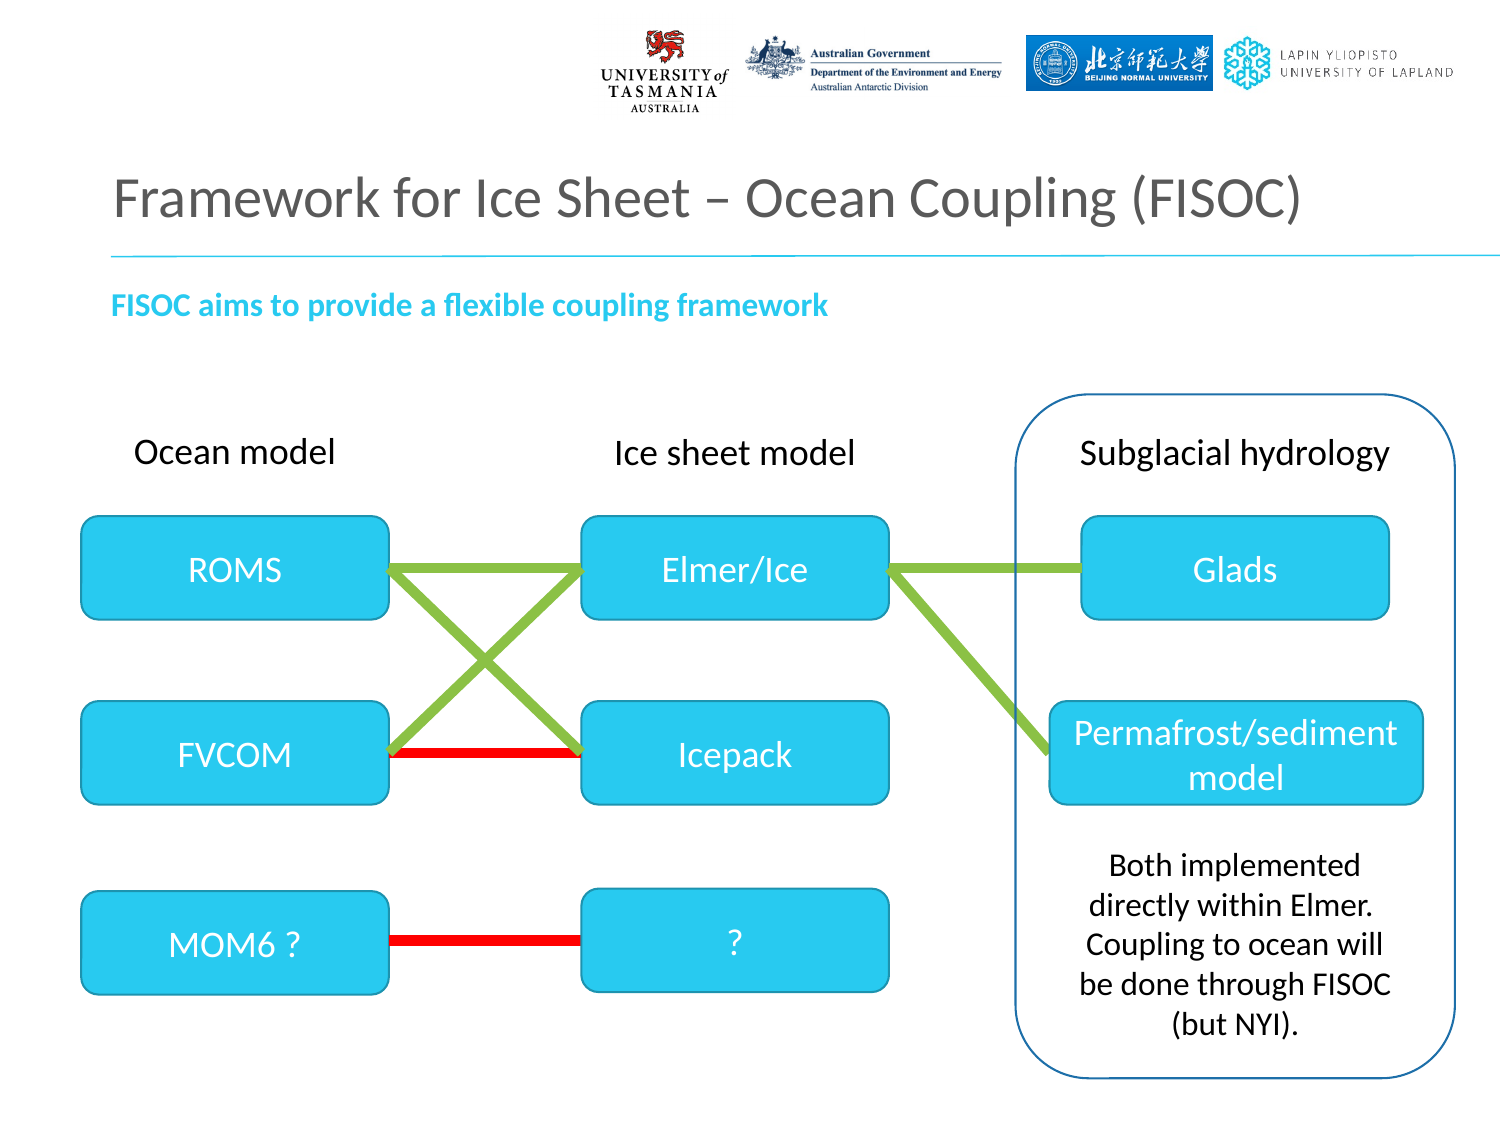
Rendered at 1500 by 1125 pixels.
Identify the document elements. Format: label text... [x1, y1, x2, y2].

text_box [1015, 394, 1455, 1079]
text_box Framework for Ice Sheet – Ocean Coupling (FISOC) [98, 151, 1333, 238]
picture [593, 13, 1011, 120]
text_box Ice sheet model [596, 420, 875, 481]
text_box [888, 567, 1050, 754]
picture [1026, 26, 1465, 100]
text_box Icepack [581, 701, 889, 805]
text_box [388, 567, 582, 754]
text_box FVCOM [81, 701, 389, 805]
text_box Both implemented directly within Elmer. Coupling to ocean will be done through FISOC (but NYI). [1055, 835, 1415, 1053]
text_box FISOC aims to provide a flexible coupling framework [96, 275, 1176, 332]
text_box Ocean model [96, 419, 375, 481]
text_box ? [581, 888, 889, 993]
text_box Elmer/Ice [581, 516, 889, 620]
text_box MOM6 ? [81, 891, 389, 995]
text_box ROMS [81, 516, 389, 620]
